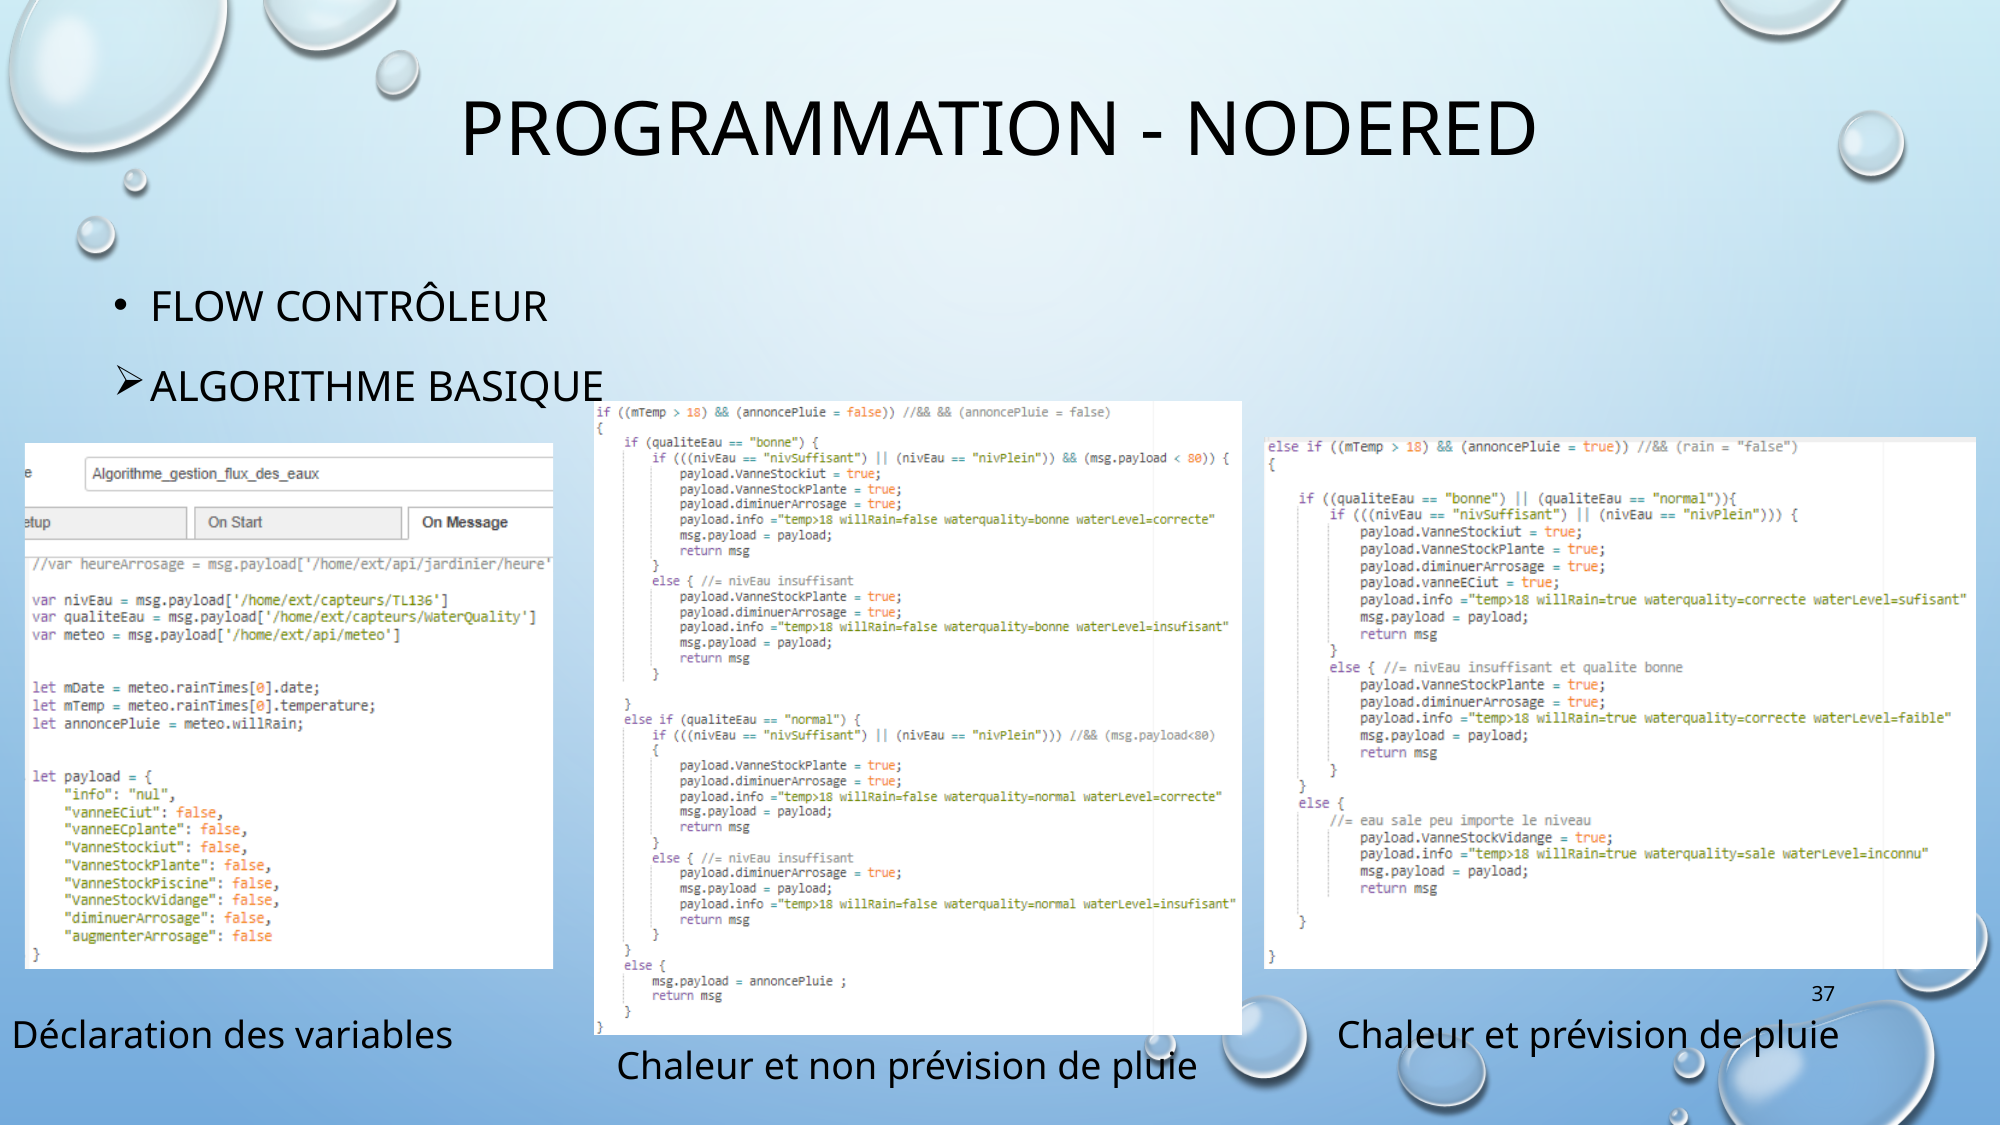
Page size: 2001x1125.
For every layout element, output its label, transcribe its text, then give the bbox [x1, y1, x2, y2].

text_box Chaleur et non prévision de pluie [601, 1043, 1214, 1095]
slide_number 37 [1724, 980, 1851, 1025]
list Flow contrôleur Algorithme basique [98, 261, 1799, 824]
title Programmation - nodered [149, 0, 1850, 262]
text_box Chaleur et prévision de pluie [1322, 1004, 1855, 1064]
text_box Déclaration des variables [0, 1004, 469, 1064]
picture [0, 0, 2000, 1125]
